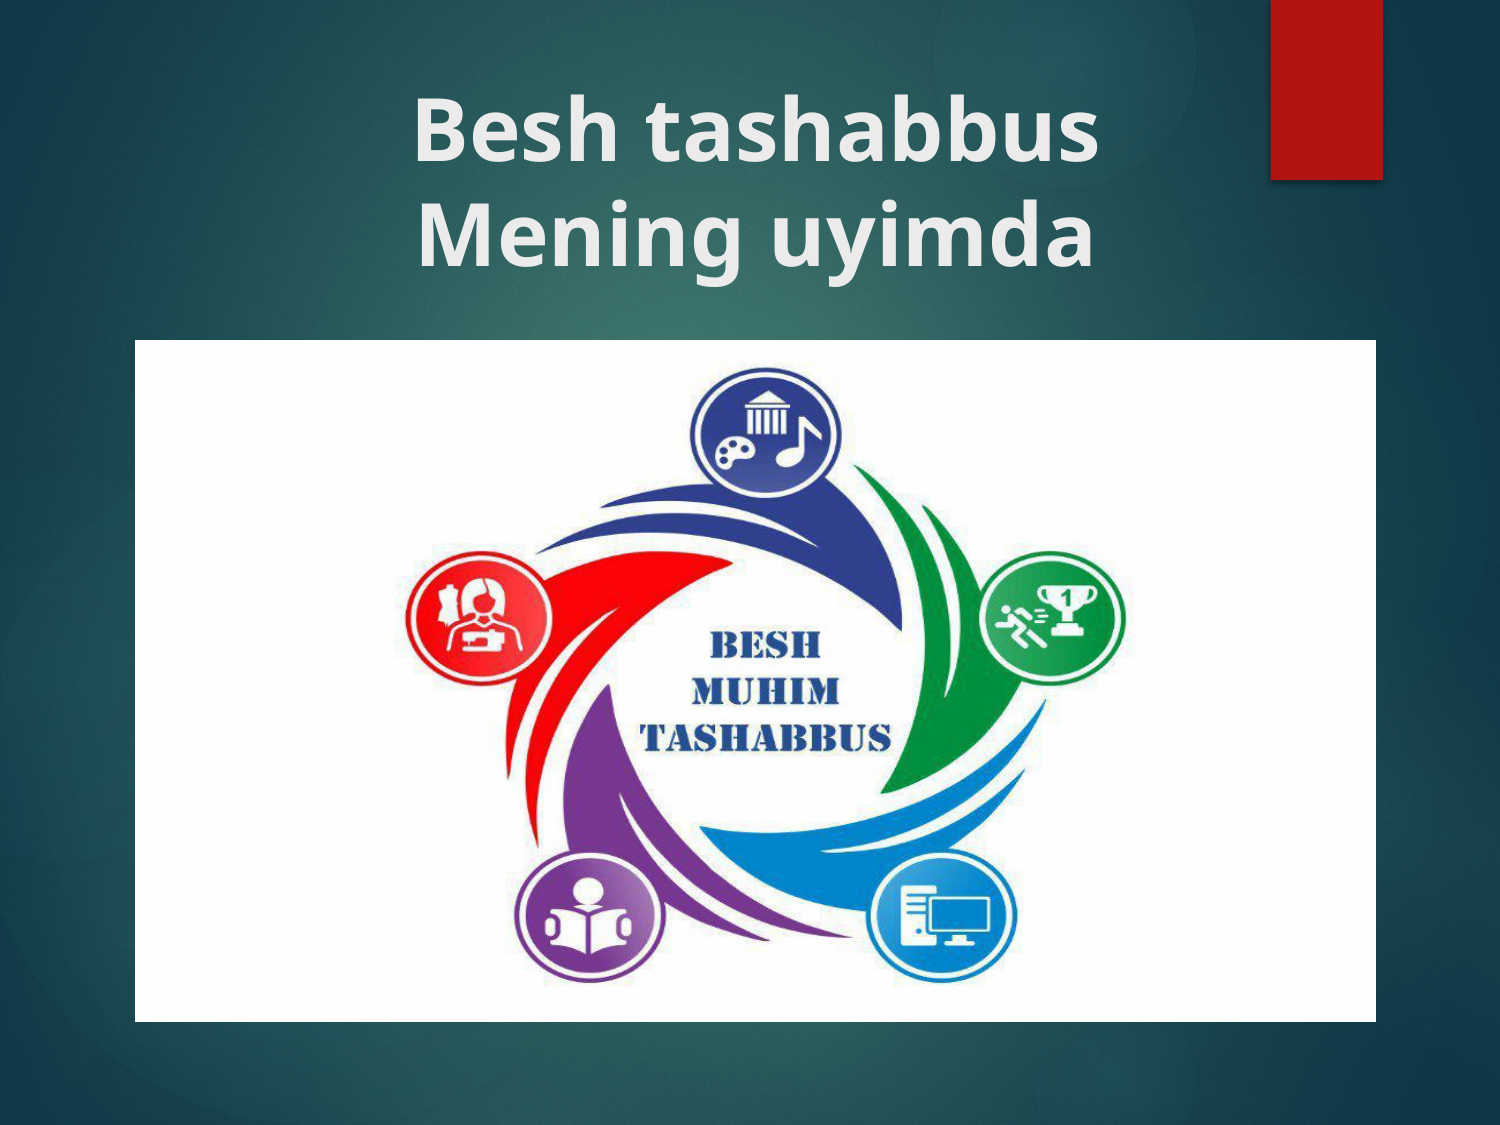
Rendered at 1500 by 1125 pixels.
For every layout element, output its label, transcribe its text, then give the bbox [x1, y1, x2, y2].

title Besh tashabbus Mening uyimda [177, 66, 1335, 297]
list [135, 340, 1377, 1022]
